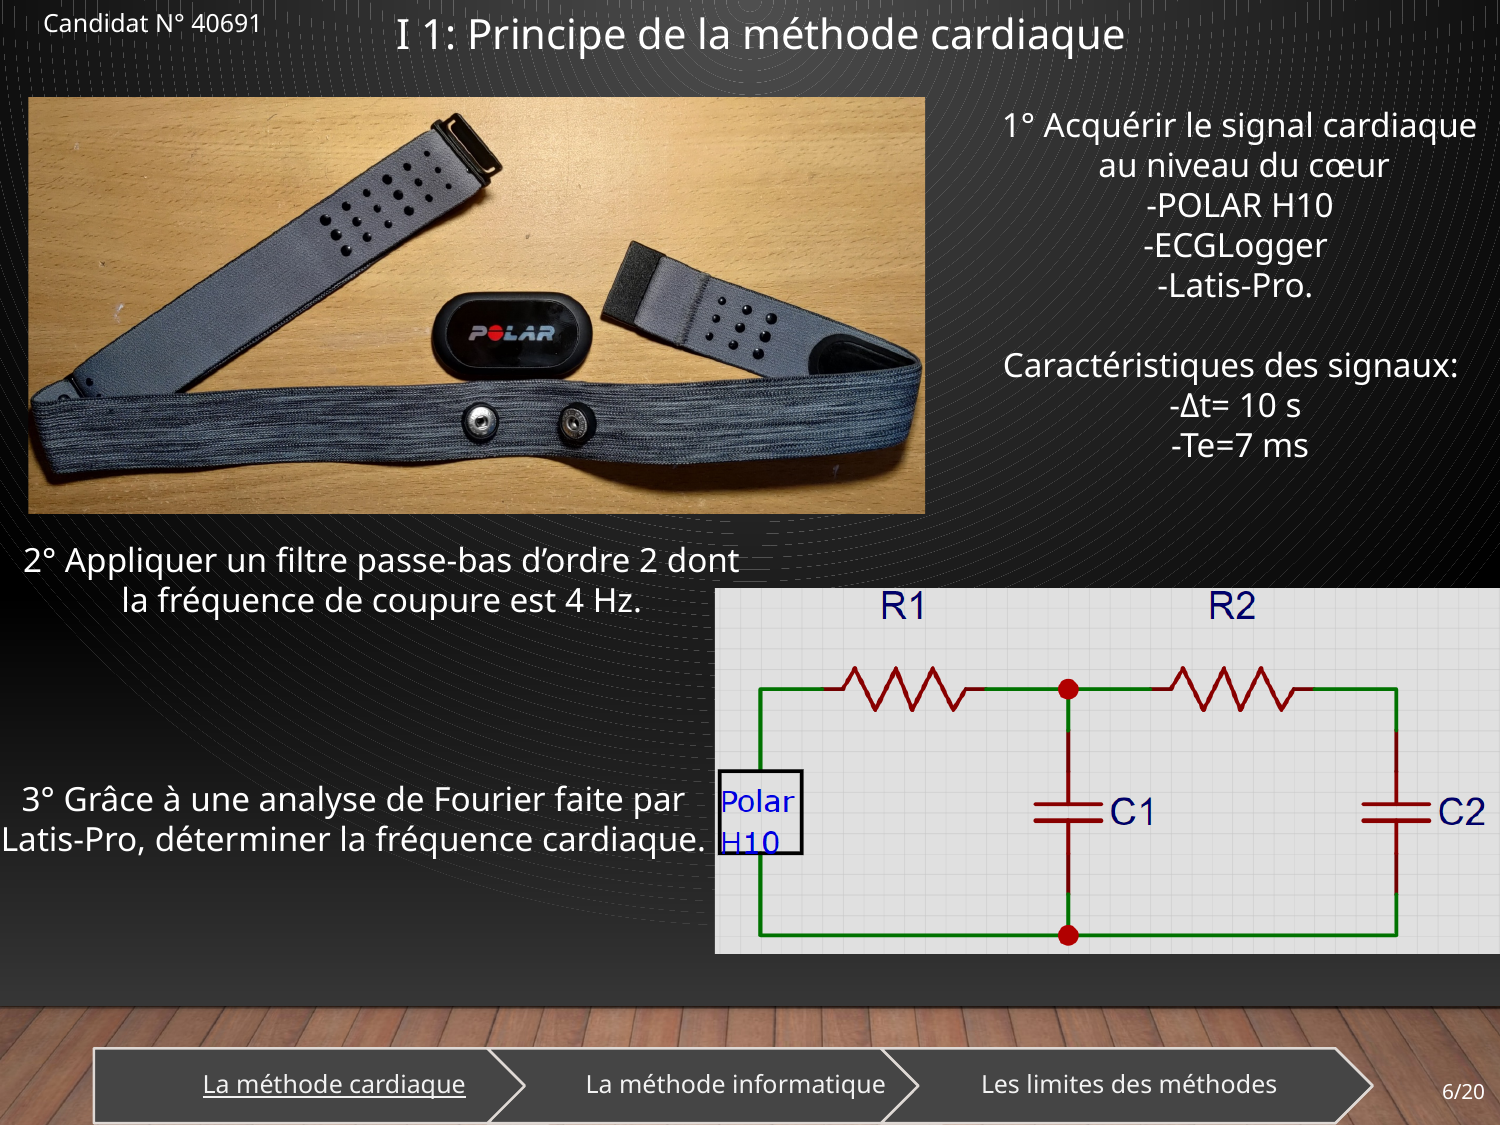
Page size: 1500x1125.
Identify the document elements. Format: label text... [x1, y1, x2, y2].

picture [714, 588, 1500, 954]
text_box 1° Acquérir le signal cardiaque au niveau du cœur -POLAR H10 -ECGLogger -Latis-Pro. Caractéristiques des signaux: -Δt= 10 s -Te=7 ms [980, 97, 1500, 512]
picture [0, 1006, 1500, 1125]
text_box 3° Grâce à une analyse de Fourier faite par Latis-Pro, déterminer la fréquence cardiaque. [0, 770, 714, 866]
text_box 2° Appliquer un filtre passe-bas d’ordre 2 dont la fréquence de coupure est 4 Hz. [6, 532, 758, 627]
text_box 6/20 [1408, 1061, 1500, 1124]
picture [28, 97, 926, 514]
text_box Candidat N° 40691 [28, 0, 478, 45]
text_box I 1: Principe de la méthode cardiaque [382, 0, 1145, 165]
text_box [93, 1048, 1374, 1124]
